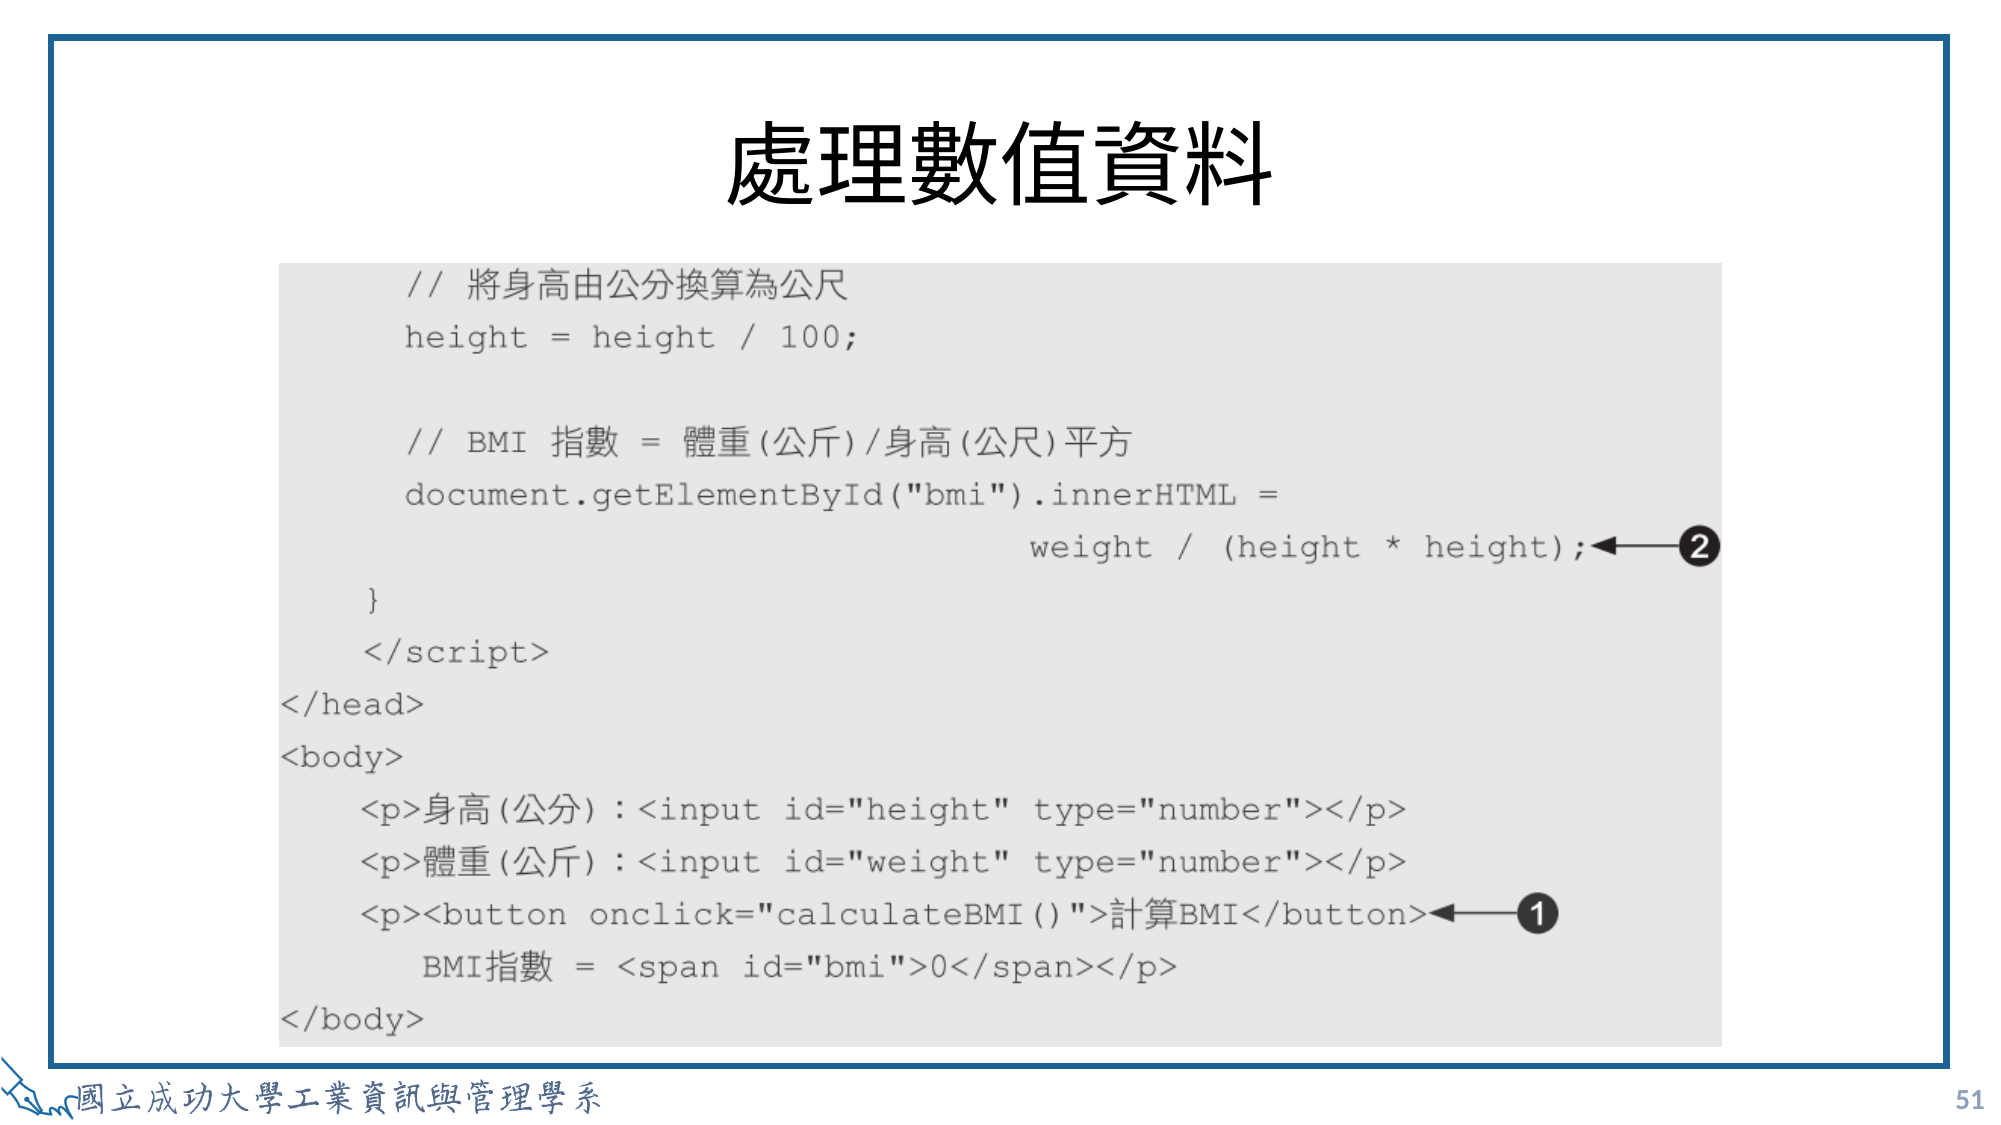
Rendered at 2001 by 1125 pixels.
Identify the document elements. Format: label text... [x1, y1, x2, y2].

picture [279, 263, 1722, 1047]
picture [0, 1049, 80, 1125]
slide_number 51 [1550, 1067, 2000, 1125]
title 處理數值資料 [137, 59, 1863, 278]
